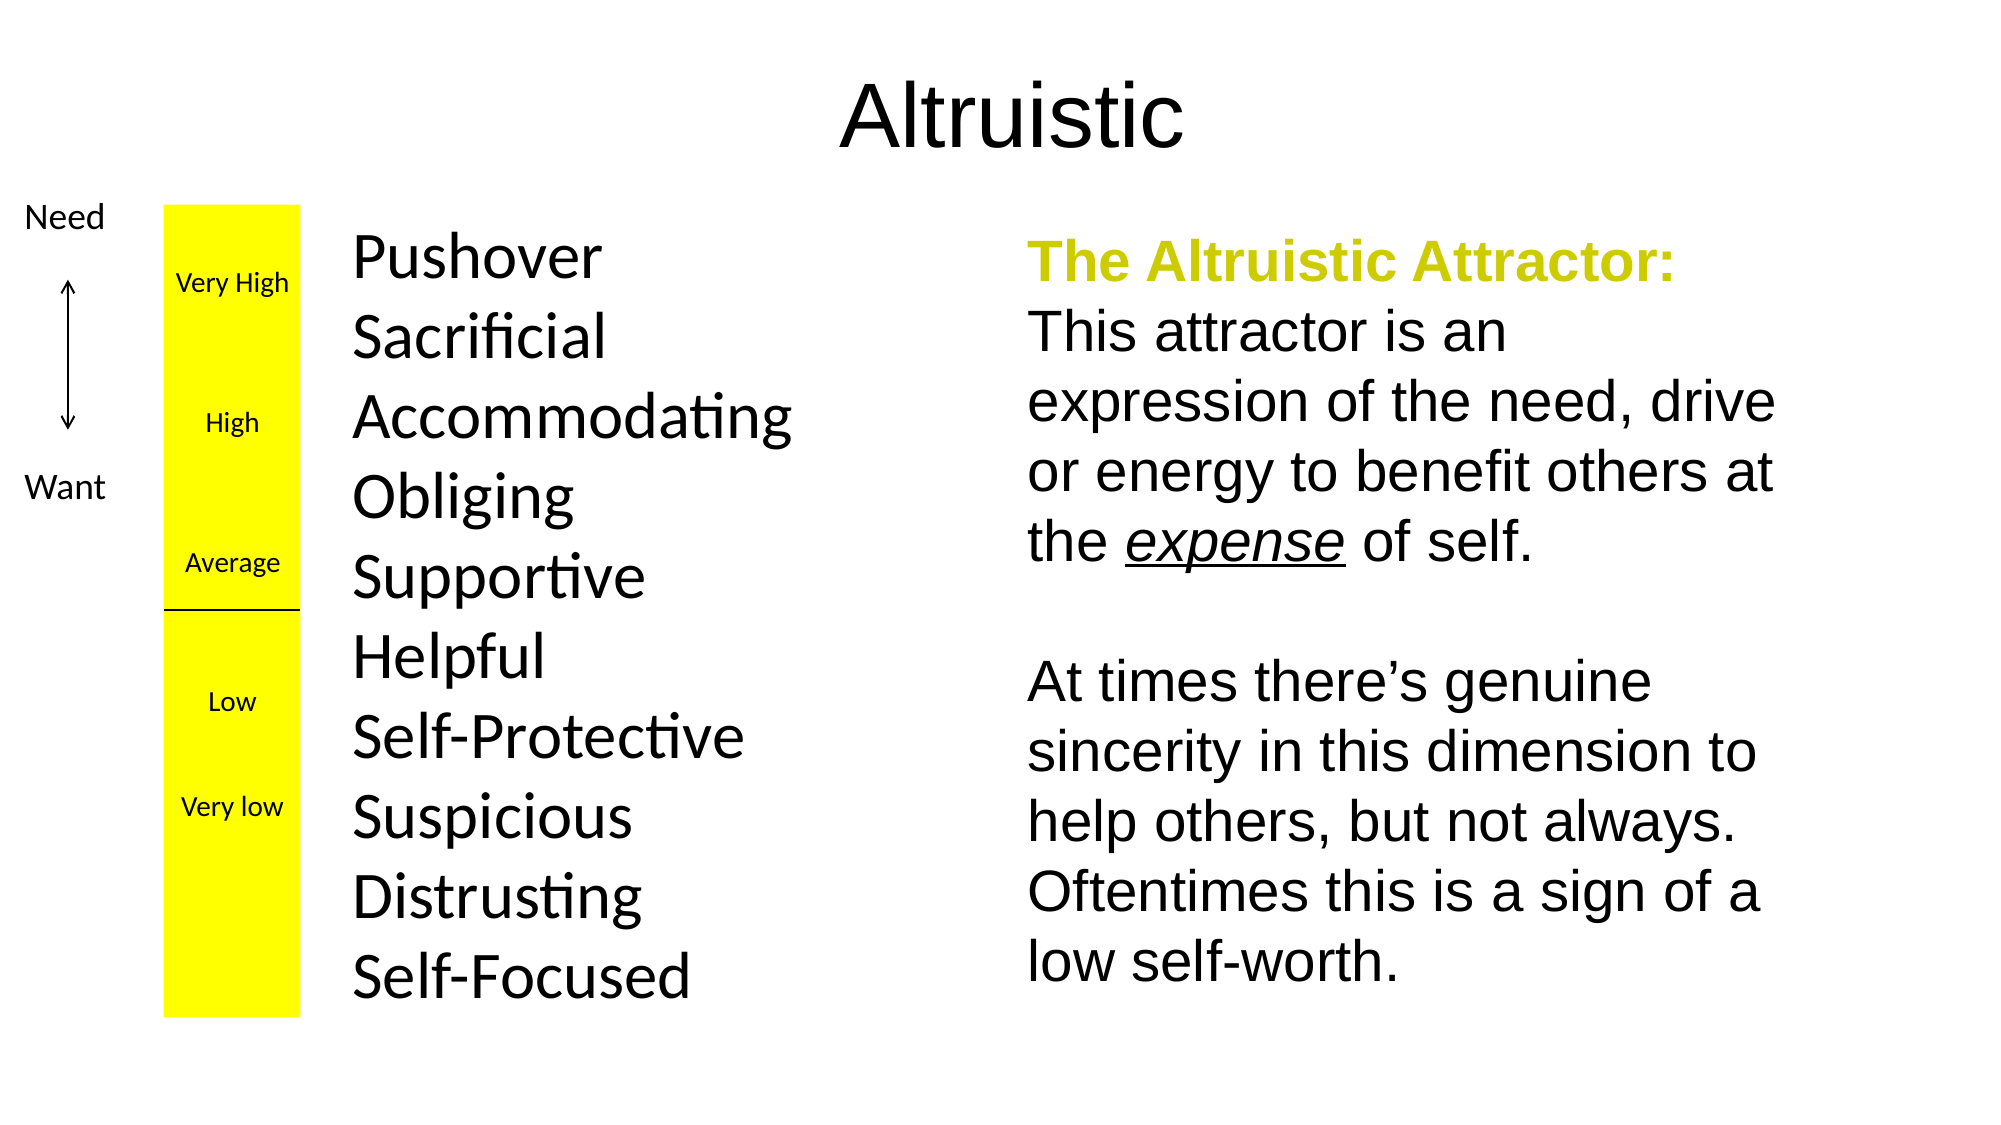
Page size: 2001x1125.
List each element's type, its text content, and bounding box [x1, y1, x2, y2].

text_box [159, 204, 812, 1028]
text_box The Altruistic Attractor: This attractor is an expression of the need, drive or energy to benefit others at the expense of self. At times there’s genuine sincerity in this dimension to help others, but not always. Oftentimes this is a sign of a low self-worth. [1012, 215, 1813, 1000]
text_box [7, 184, 123, 518]
text_box Altruistic [824, 48, 1202, 174]
